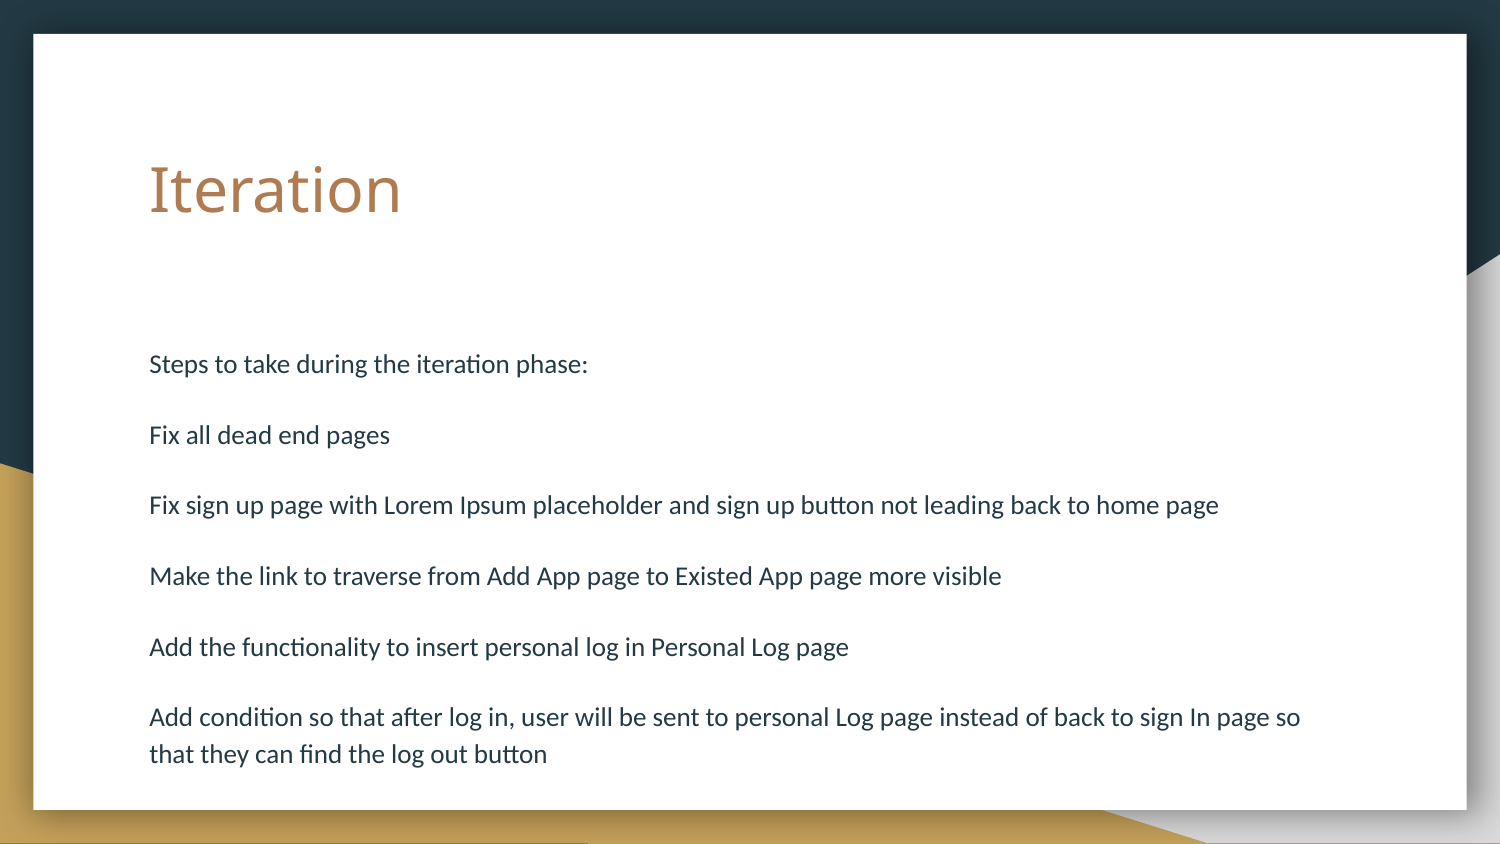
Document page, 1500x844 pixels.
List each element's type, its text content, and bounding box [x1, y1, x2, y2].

list Steps to take during the iteration phase: Fix all dead end pages Fix sign up page with Lorem Ipsum placeholder and sign up button not leading back to home page Make the link to traverse from Add App page to Existed App page more visible Add the functionality to insert personal log in Personal Log page Add condition so that after log in, user will be sent to personal Log page instead of back to sign In page so that they can find the log out button [134, 326, 1366, 729]
title Iteration [134, 134, 1366, 292]
